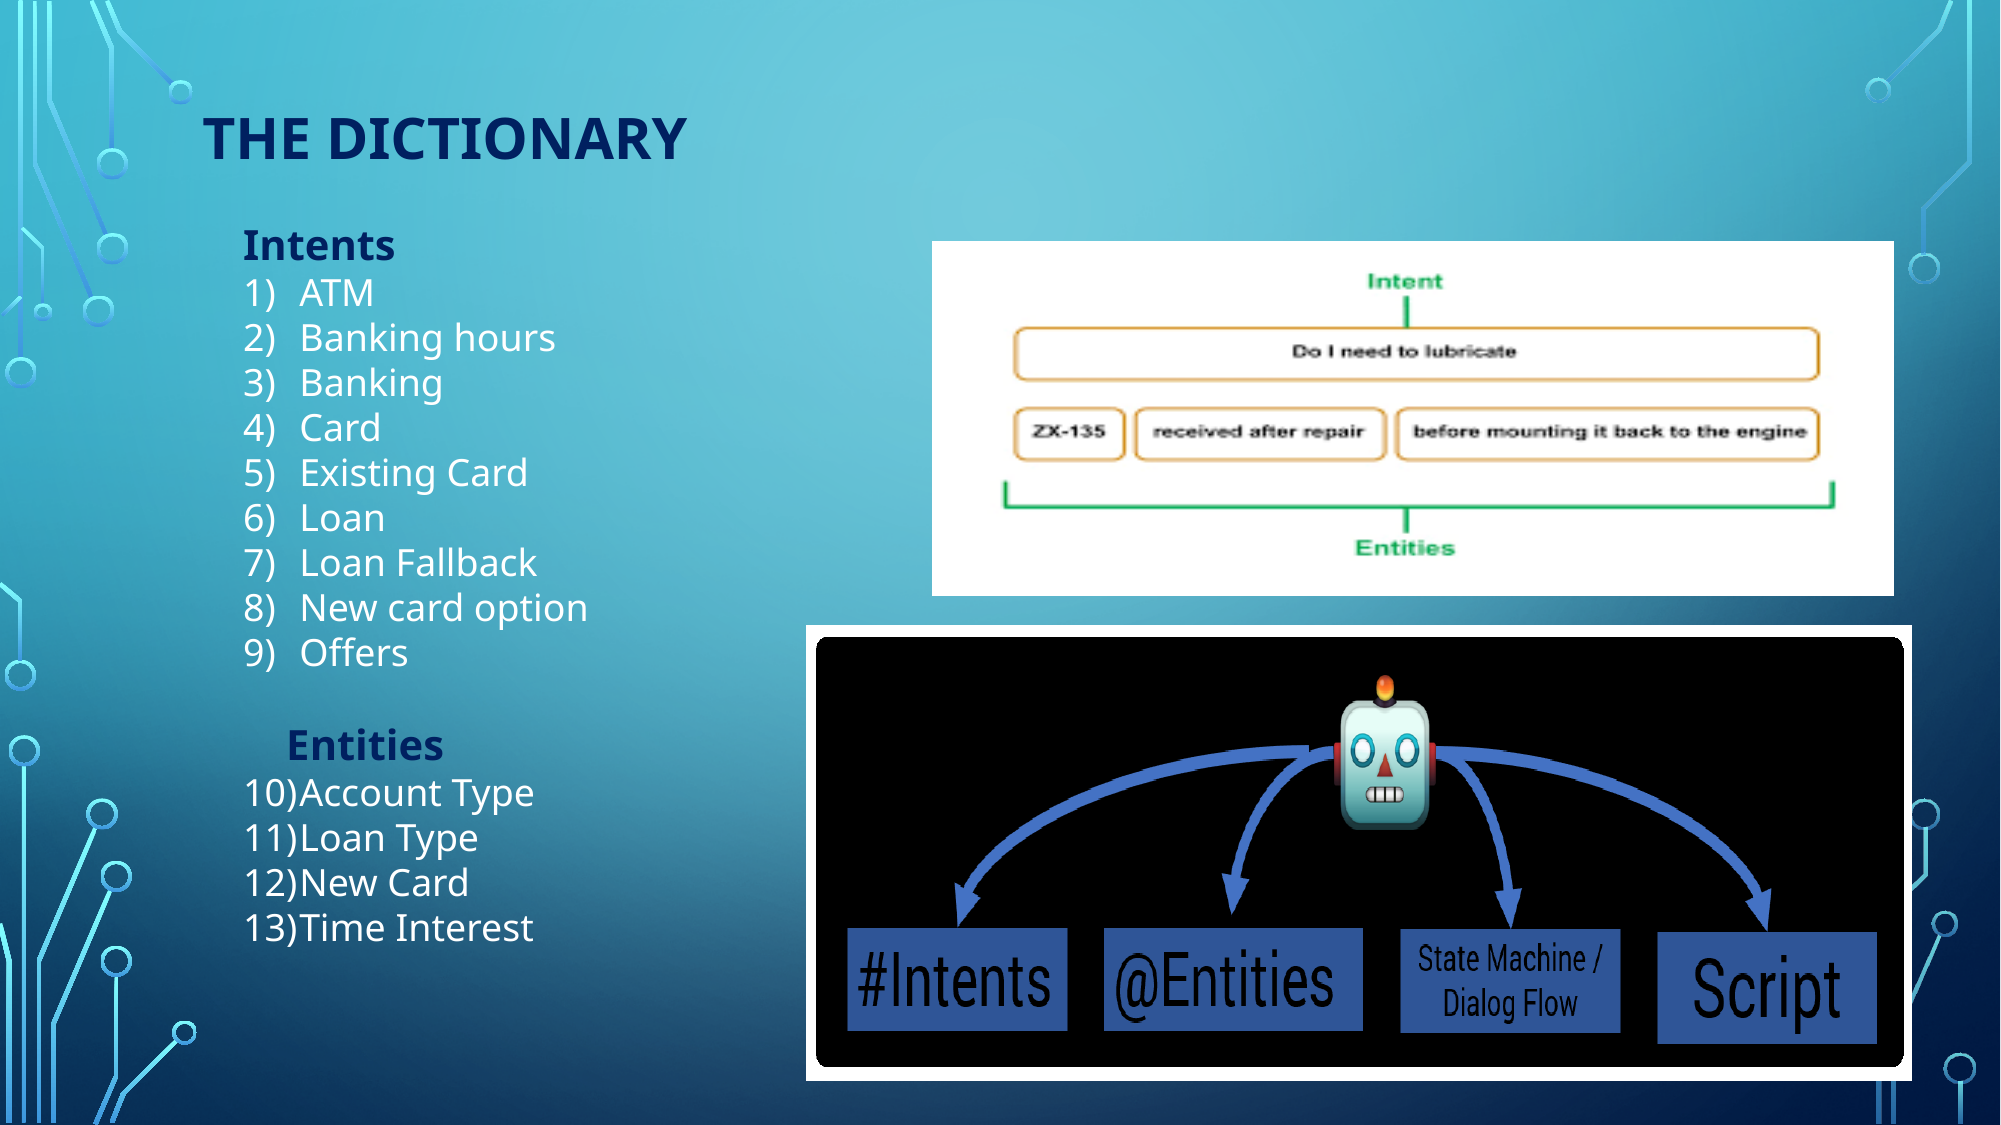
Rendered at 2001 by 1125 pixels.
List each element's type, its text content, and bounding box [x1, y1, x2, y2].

text_box Intents ATM Banking hours Banking Card Existing Card Loan Loan Fallback New card option Offers Entities Account Type Loan Type New Card Time Interest [147, 211, 1928, 1125]
title The dictionary [187, 89, 1813, 194]
picture [932, 241, 1894, 596]
picture [806, 625, 1912, 1081]
